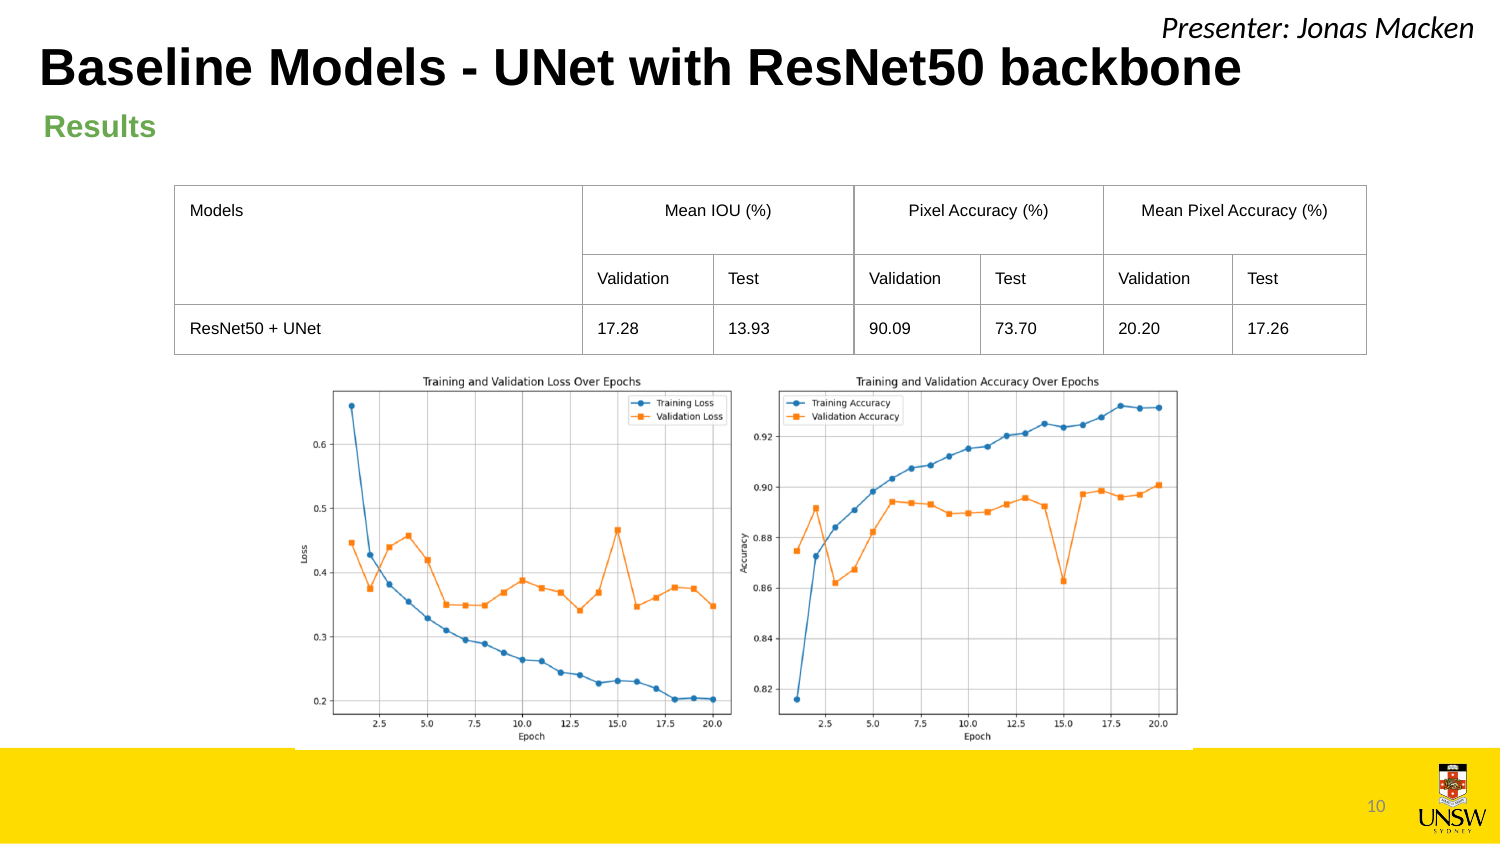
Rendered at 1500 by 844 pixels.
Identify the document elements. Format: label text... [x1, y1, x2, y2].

table_cell 17.28 [583, 305, 713, 354]
table_cell 20.20 [1104, 305, 1232, 354]
title Baseline Models - UNet with ResNet50 backbone [28, 16, 1460, 95]
table_cell Validation [1104, 255, 1232, 304]
table_cell 17.26 [1233, 305, 1366, 354]
table_cell Test [981, 255, 1103, 304]
table_cell 73.70 [981, 305, 1103, 354]
table_cell 90.09 [855, 305, 980, 354]
table_cell Validation [855, 255, 980, 304]
text_box Results [28, 95, 1460, 160]
table_cell Test [714, 255, 853, 304]
picture [295, 362, 1193, 750]
table_cell ResNet50 + UNet [175, 305, 582, 354]
table_cell Test [1233, 255, 1366, 304]
table_header Mean Pixel Accuracy (%) [1104, 186, 1366, 254]
table_header Models [175, 186, 582, 304]
table_cell 13.93 [714, 305, 853, 354]
picture [1415, 755, 1490, 842]
table_cell Validation [583, 255, 713, 304]
text_box Presenter: Jonas Macken [806, 0, 1490, 38]
table_header Mean IOU (%) [583, 186, 853, 254]
table_header Pixel Accuracy (%) [855, 186, 1103, 254]
slide_number 10 [1059, 782, 1397, 827]
